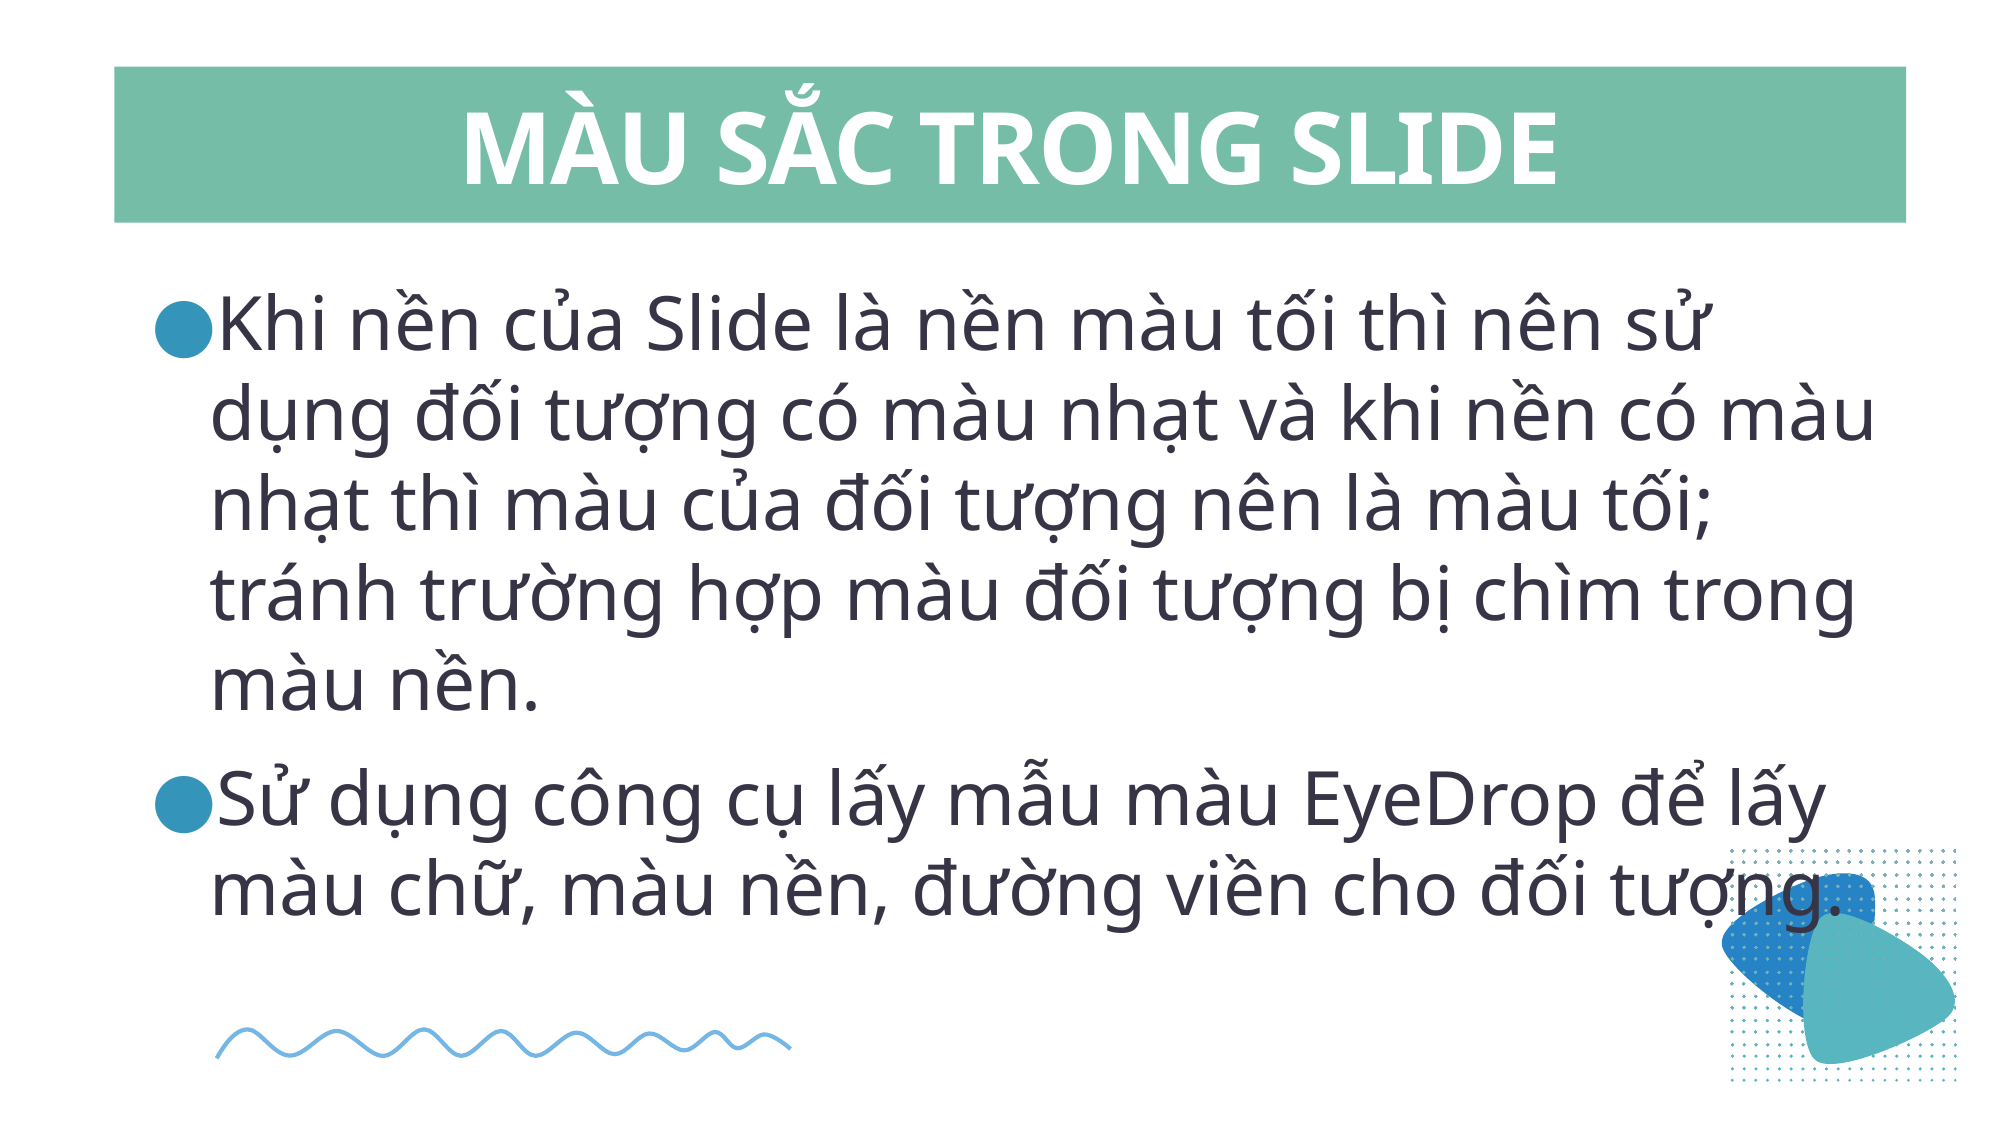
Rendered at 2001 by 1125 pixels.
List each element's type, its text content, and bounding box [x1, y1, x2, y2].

title MÀU SẮC TRONG SLIDE [114, 66, 1907, 223]
list Khi nền của Slide là nền màu tối thì nên sử dụng đối tượng có màu nhạt và khi nền có màu nhạt thì màu của đối tượng nên là màu tối; tránh trường hợp màu đối tượng bị chìm trong màu nền. Sử dụng công cụ lấy mẫu màu EyeDrop để lấy màu chữ, màu nền, đường viền cho đối tượng. [114, 255, 1907, 1007]
